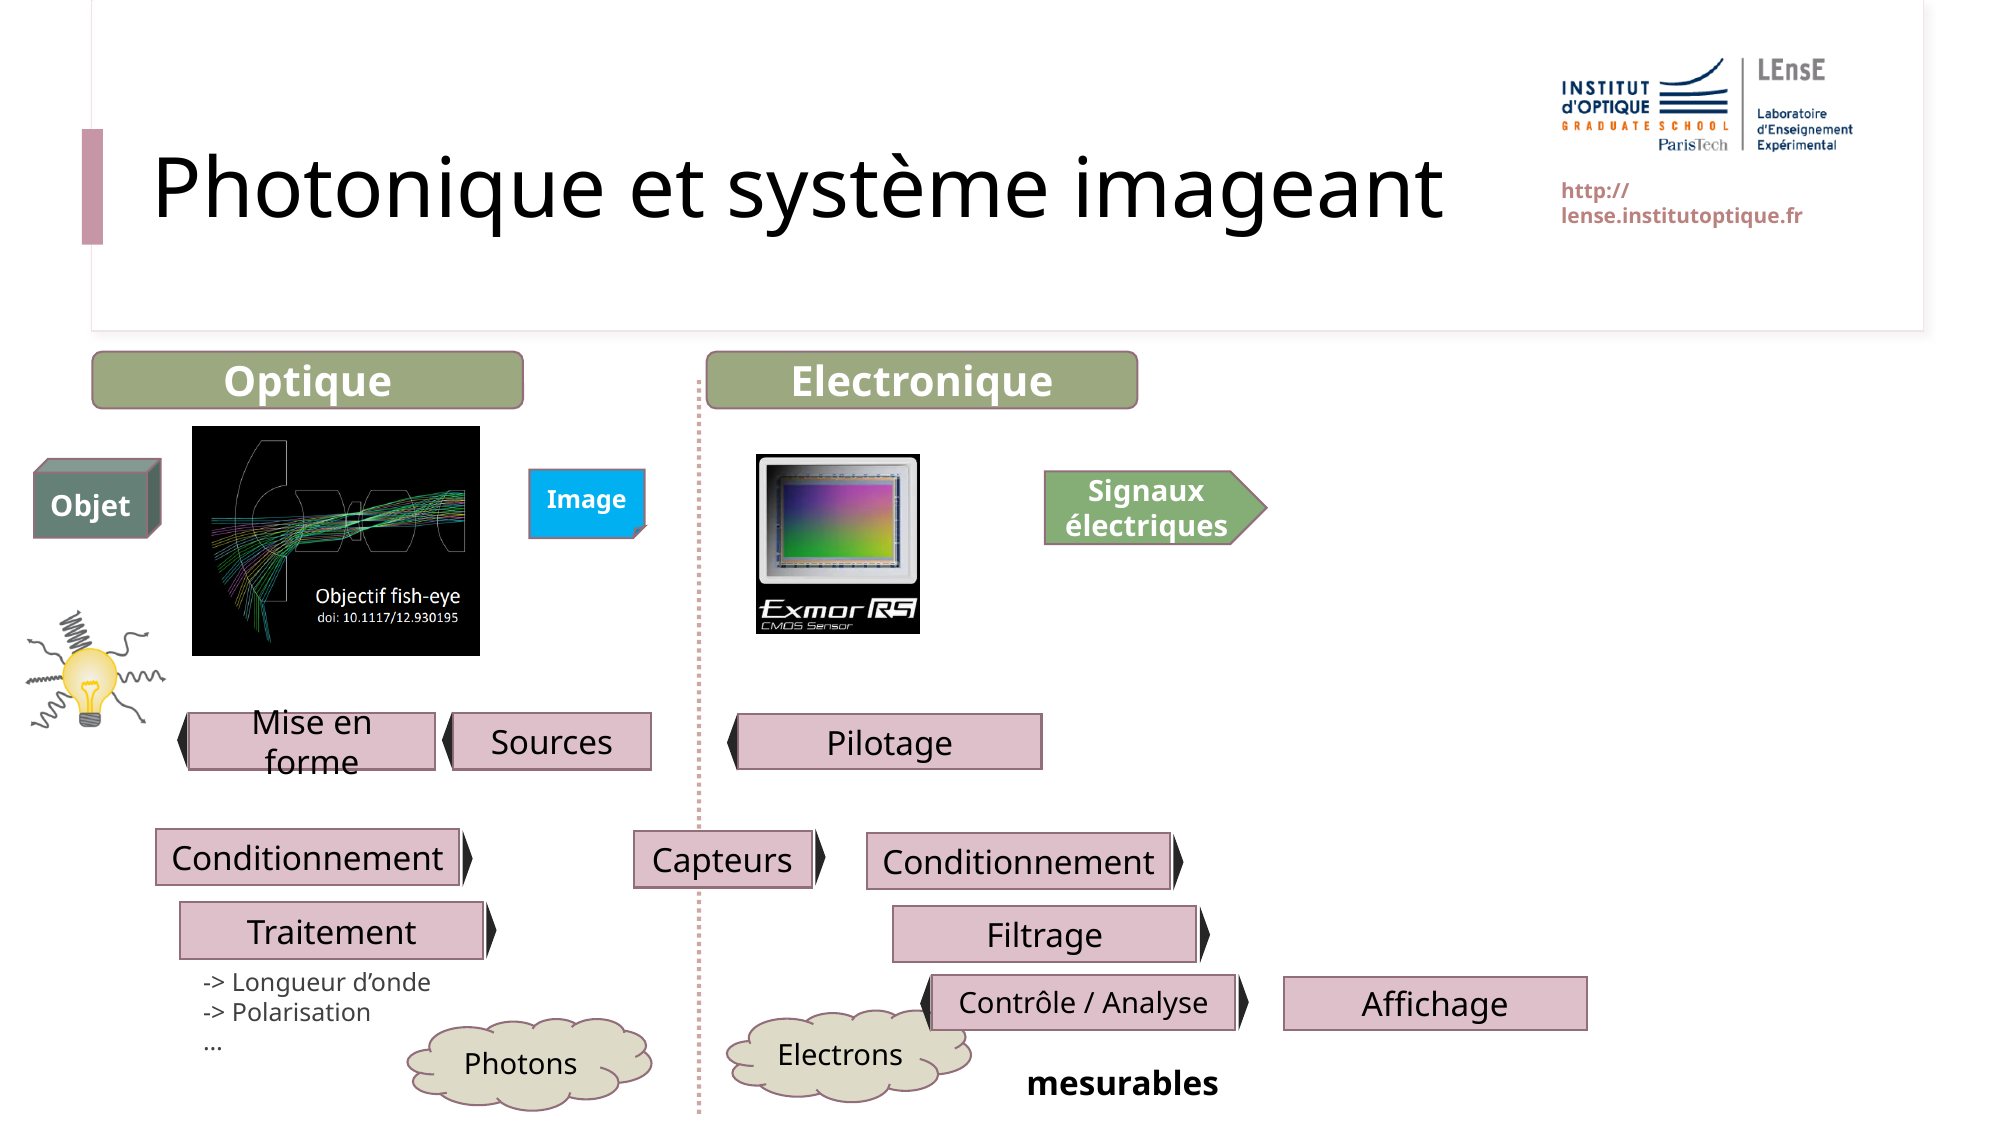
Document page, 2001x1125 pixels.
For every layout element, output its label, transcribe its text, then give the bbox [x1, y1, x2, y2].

text_box Electrons [725, 1009, 973, 1104]
text_box [440, 711, 454, 769]
text_box Capteurs [700, 830, 813, 889]
picture [756, 454, 920, 634]
text_box Optique [91, 350, 525, 410]
text_box Photons [406, 1018, 653, 1112]
text_box [485, 901, 498, 959]
text_box Conditionnement [866, 832, 1171, 890]
text_box Electronique [705, 350, 1139, 410]
picture [192, 426, 480, 656]
picture [1532, 27, 1882, 171]
picture [16, 606, 176, 743]
text_box mesurables [1001, 1054, 1245, 1110]
text_box [1172, 833, 1185, 891]
text_box Sources [452, 712, 652, 771]
text_box [1198, 906, 1212, 964]
text_box [725, 713, 739, 772]
text_box [461, 829, 474, 888]
text_box Informatique Outils Numériques [39, 460, 157, 471]
text_box [814, 828, 827, 886]
text_box Mise en forme [188, 712, 436, 771]
text_box Image [528, 468, 648, 540]
text_box Pilotage [737, 713, 1043, 770]
text_box -> Longueur d’onde -> Polarisation … [188, 958, 485, 1064]
text_box Conditionnement [155, 828, 460, 886]
text_box http://lense.institutoptique.fr [1546, 171, 1872, 236]
text_box Capteurs [633, 830, 698, 889]
text_box Objet [33, 457, 162, 539]
text_box Signaux électriques [1043, 470, 1269, 546]
text_box [1237, 973, 1250, 1031]
text_box Contrôle / Analyse [931, 974, 1236, 1031]
text_box [176, 711, 189, 769]
text_box Filtrage [892, 905, 1197, 963]
text_box [919, 974, 932, 1033]
text_box Photonique et système imageant [136, 94, 1805, 288]
text_box Affichage [1283, 976, 1588, 1031]
text_box Traitement [179, 901, 484, 960]
